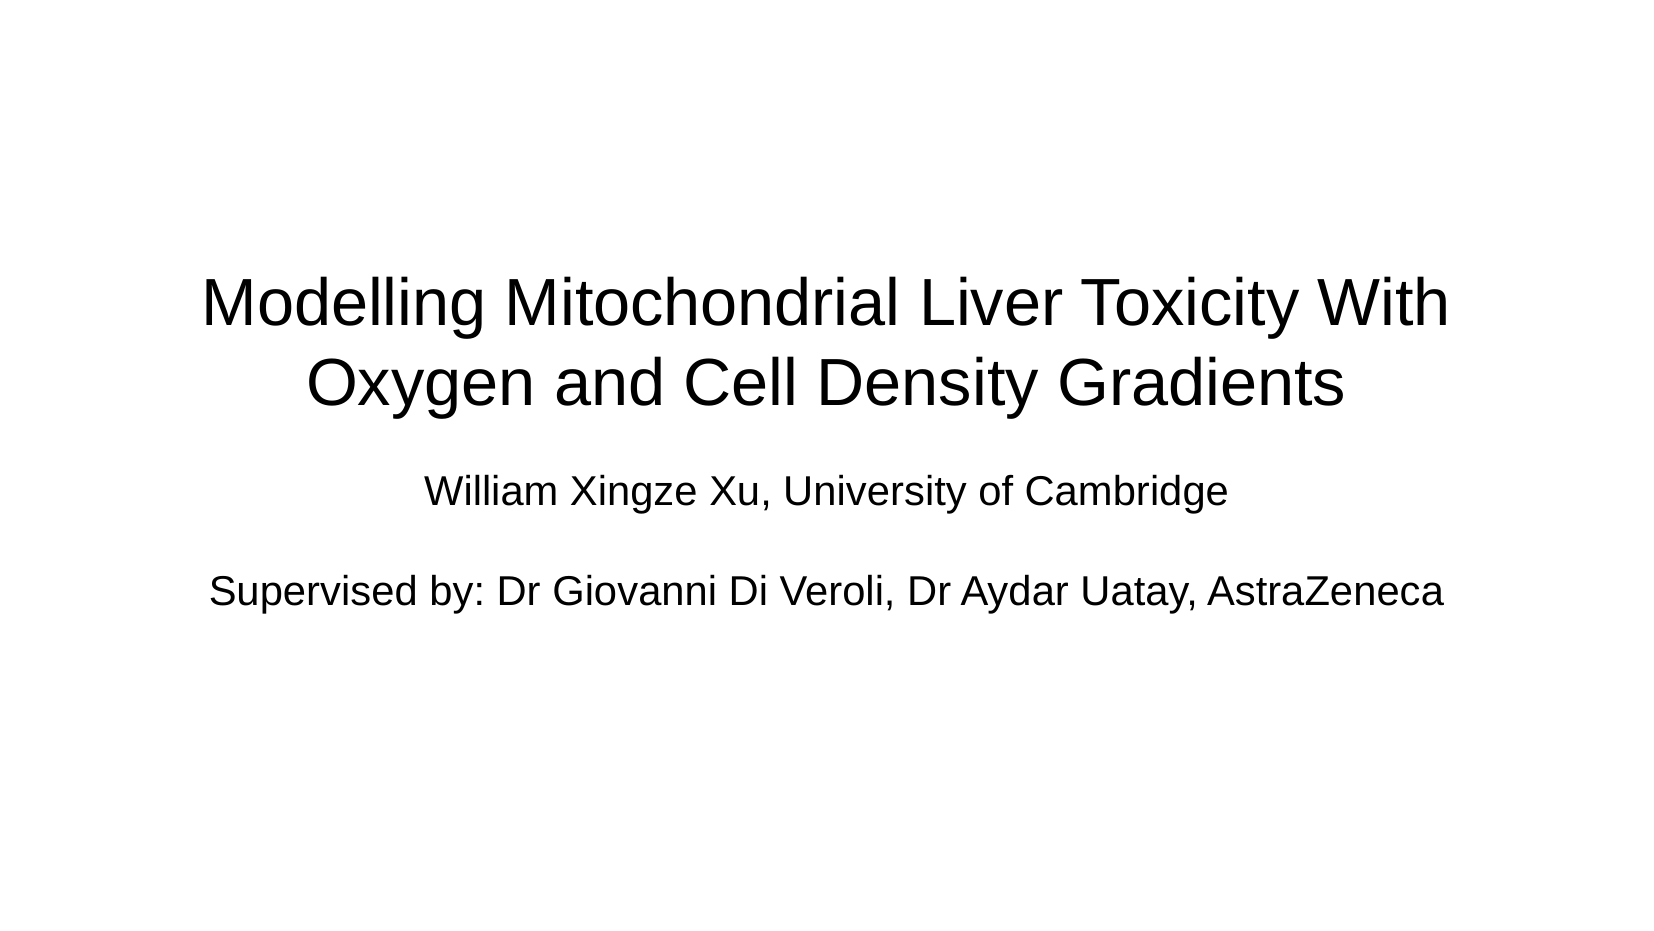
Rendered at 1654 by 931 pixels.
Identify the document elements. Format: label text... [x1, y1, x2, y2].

text_box Modelling Mitochondrial Liver Toxicity With Oxygen and Cell Density Gradients William Xingze Xu, University of Cambridge Supervised by: Dr Giovanni Di Veroli, Dr Aydar Uatay, AstraZeneca [82, 206, 1571, 876]
